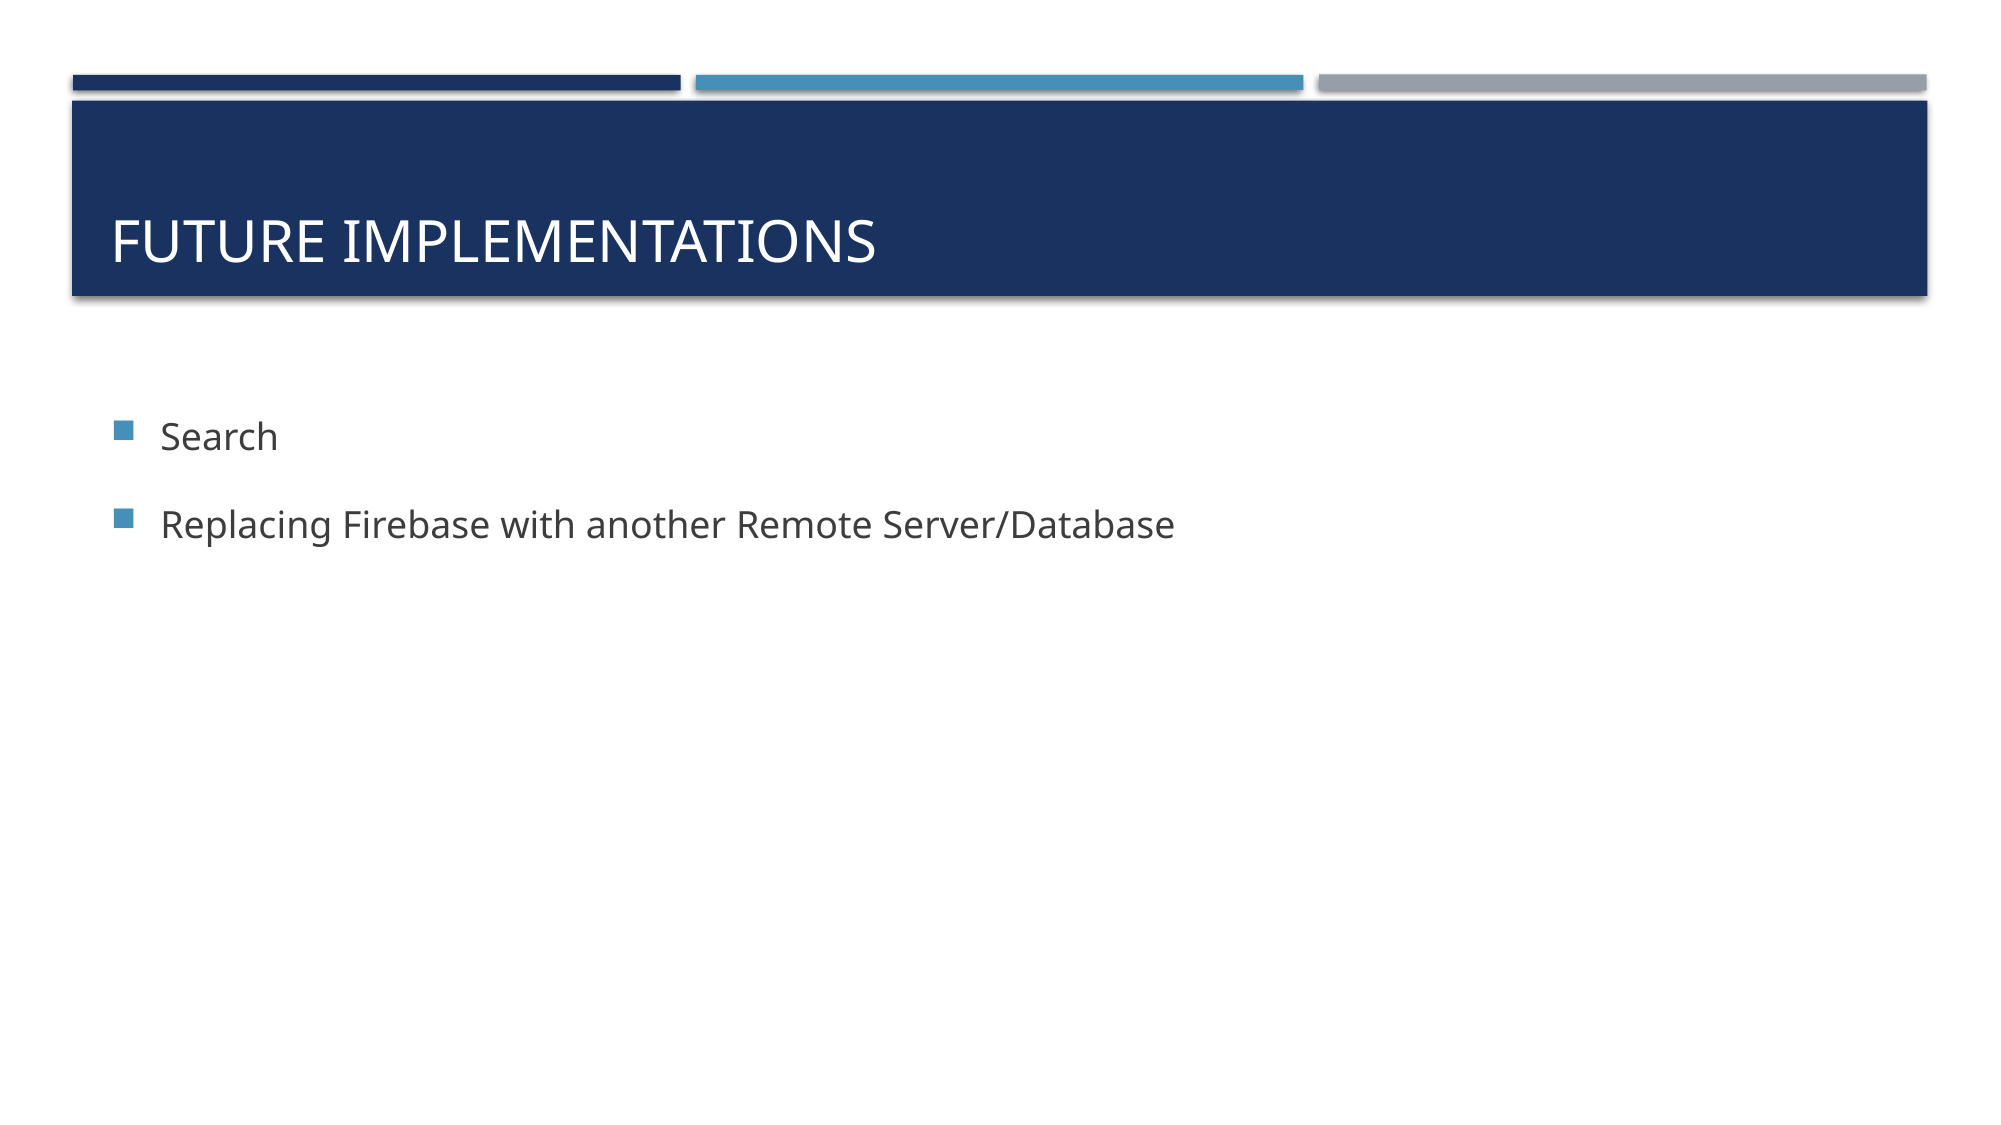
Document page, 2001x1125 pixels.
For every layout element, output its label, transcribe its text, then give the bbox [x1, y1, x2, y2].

list Search Replacing Firebase with another Remote Server/Database [95, 383, 1905, 962]
title FUTURE IMPLEMENTATIONS [95, 115, 1905, 282]
